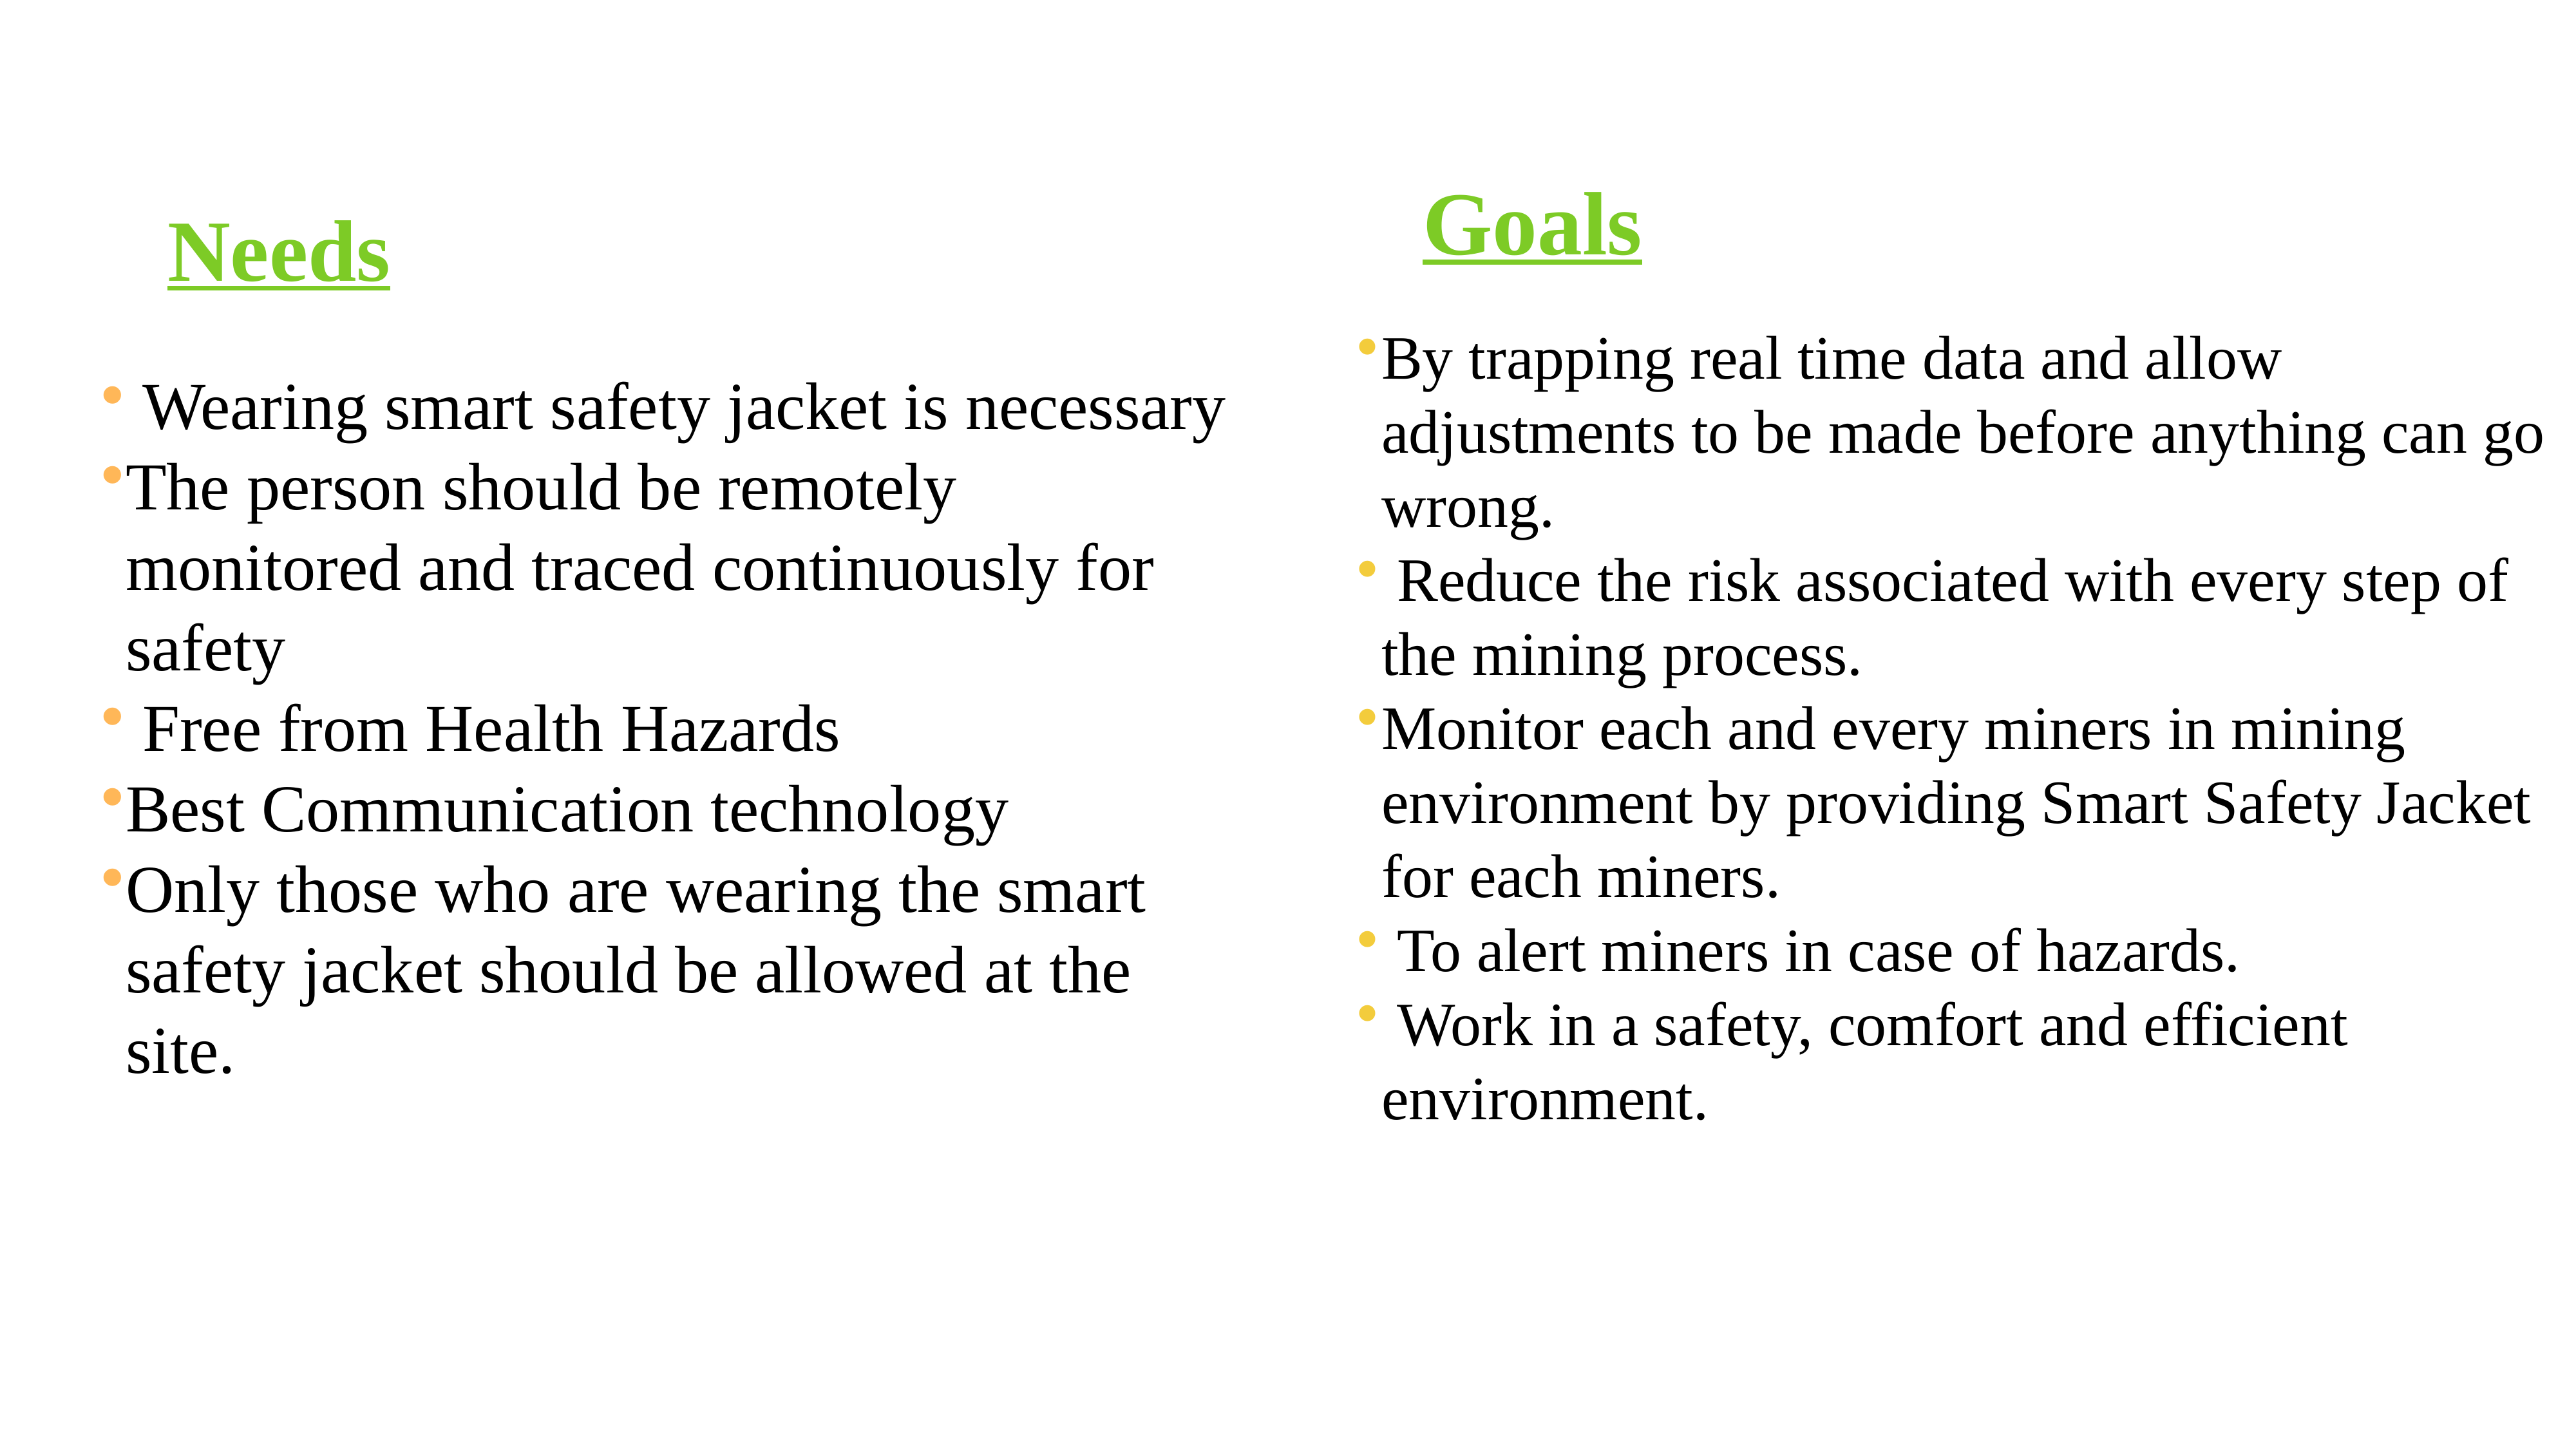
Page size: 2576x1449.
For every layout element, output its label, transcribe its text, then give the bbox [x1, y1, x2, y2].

text_box By trapping real time data and allow adjustments to be made before anything can go wrong. Reduce the risk associated with every step of the mining process. Monitor each and every miners in mining environment by providing Smart Safety Jacket for each miners. To alert miners in case of hazards. Work in a safety, comfort and efficient environment. [1352, 312, 2564, 1137]
text_box Goals [1417, 159, 1648, 278]
text_box Wearing smart safety jacket is necessary The person should be remotely monitored and traced continuously for safety Free from Health Hazards Best Communication technology Only those who are wearing the smart safety jacket should be allowed at the site. [96, 357, 1241, 1092]
text_box Needs [162, 188, 396, 304]
